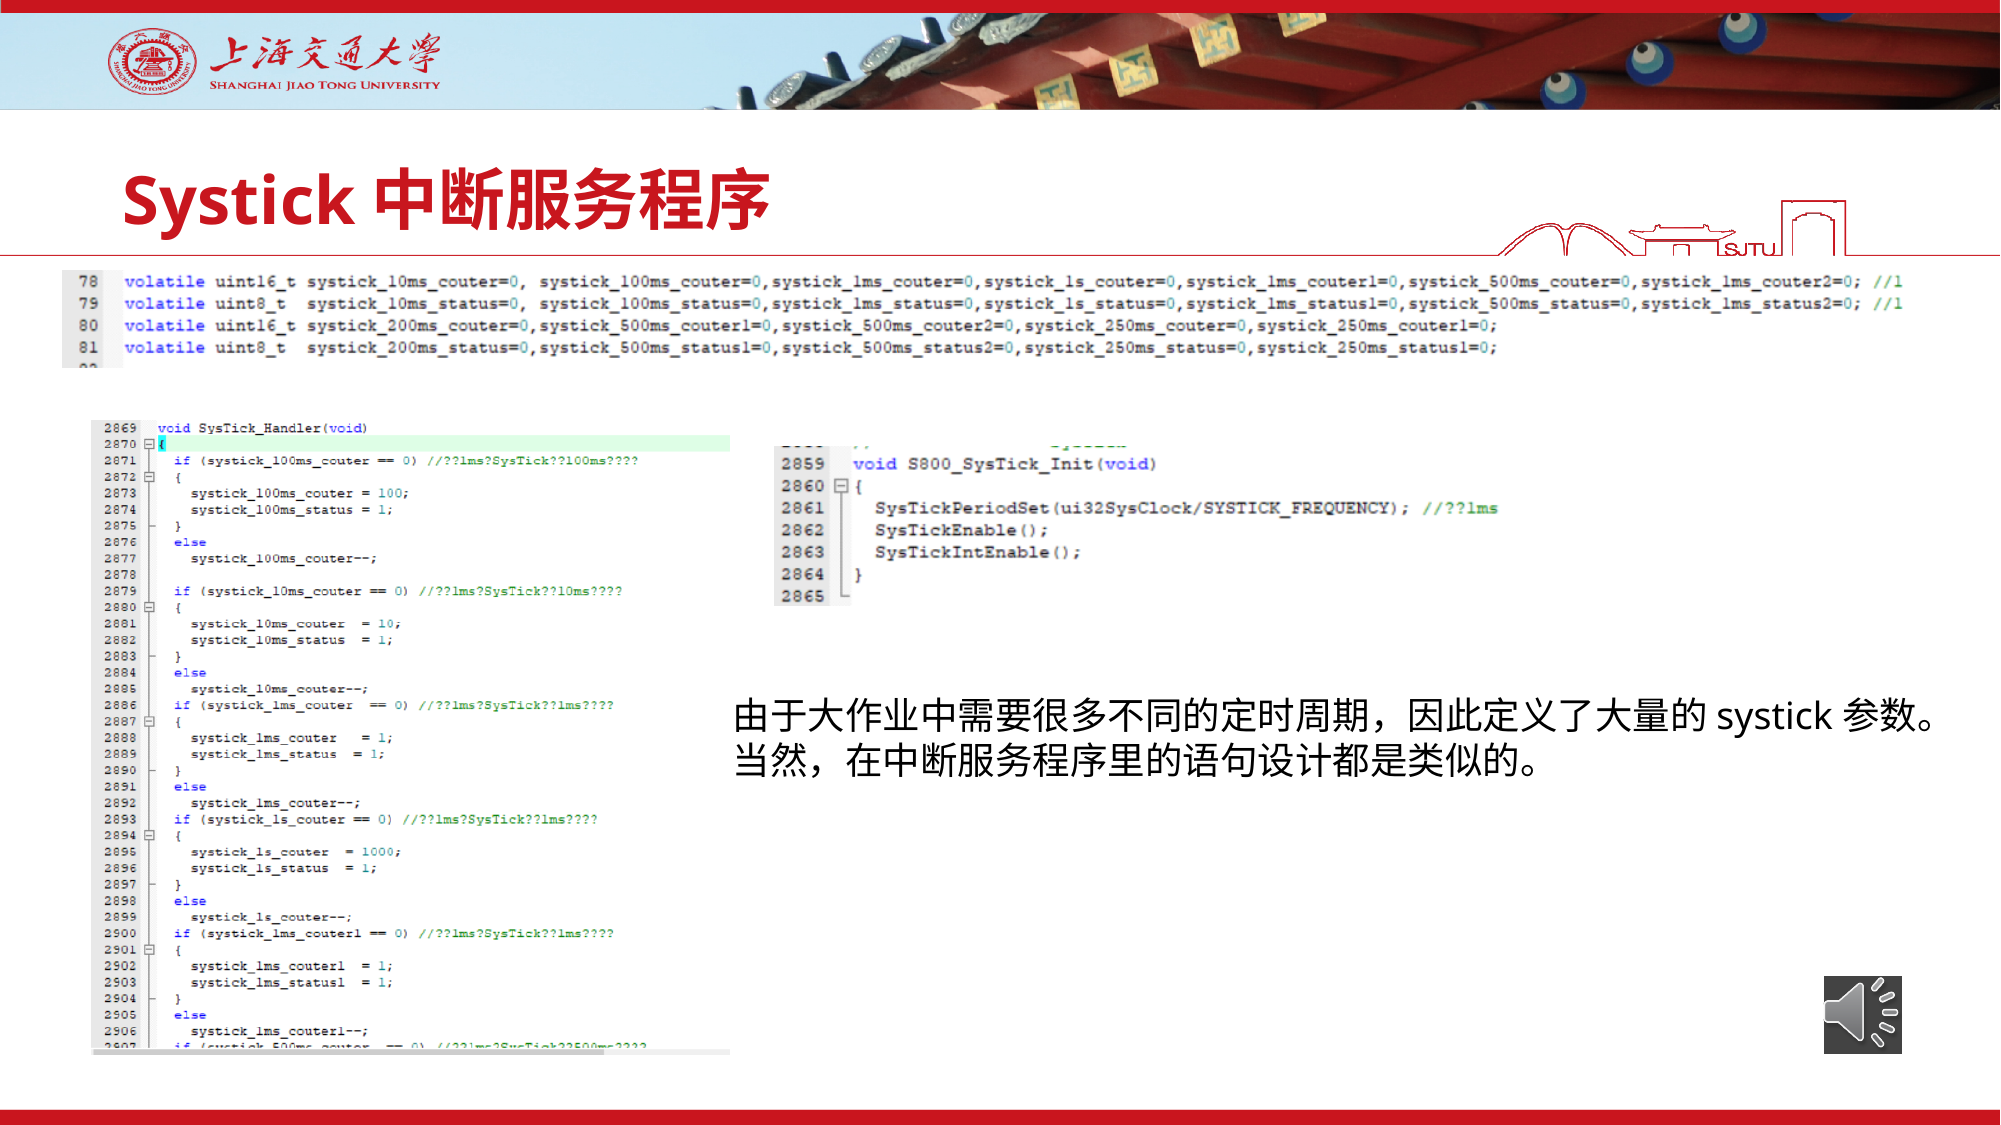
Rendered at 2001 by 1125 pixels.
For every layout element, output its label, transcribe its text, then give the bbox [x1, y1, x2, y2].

picture [1822, 974, 1903, 1055]
picture [0, 200, 2000, 256]
picture [62, 270, 1904, 368]
picture [0, 0, 2000, 110]
text_box 由于大作业中需要很多不同的定时周期，因此定义了大量的systick参数。 当然，在中断服务程序里的语句设计都是类似的。 [730, 684, 1970, 790]
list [91, 420, 730, 1055]
title Systick中断服务程序 [108, 159, 1940, 254]
picture [774, 446, 1577, 606]
